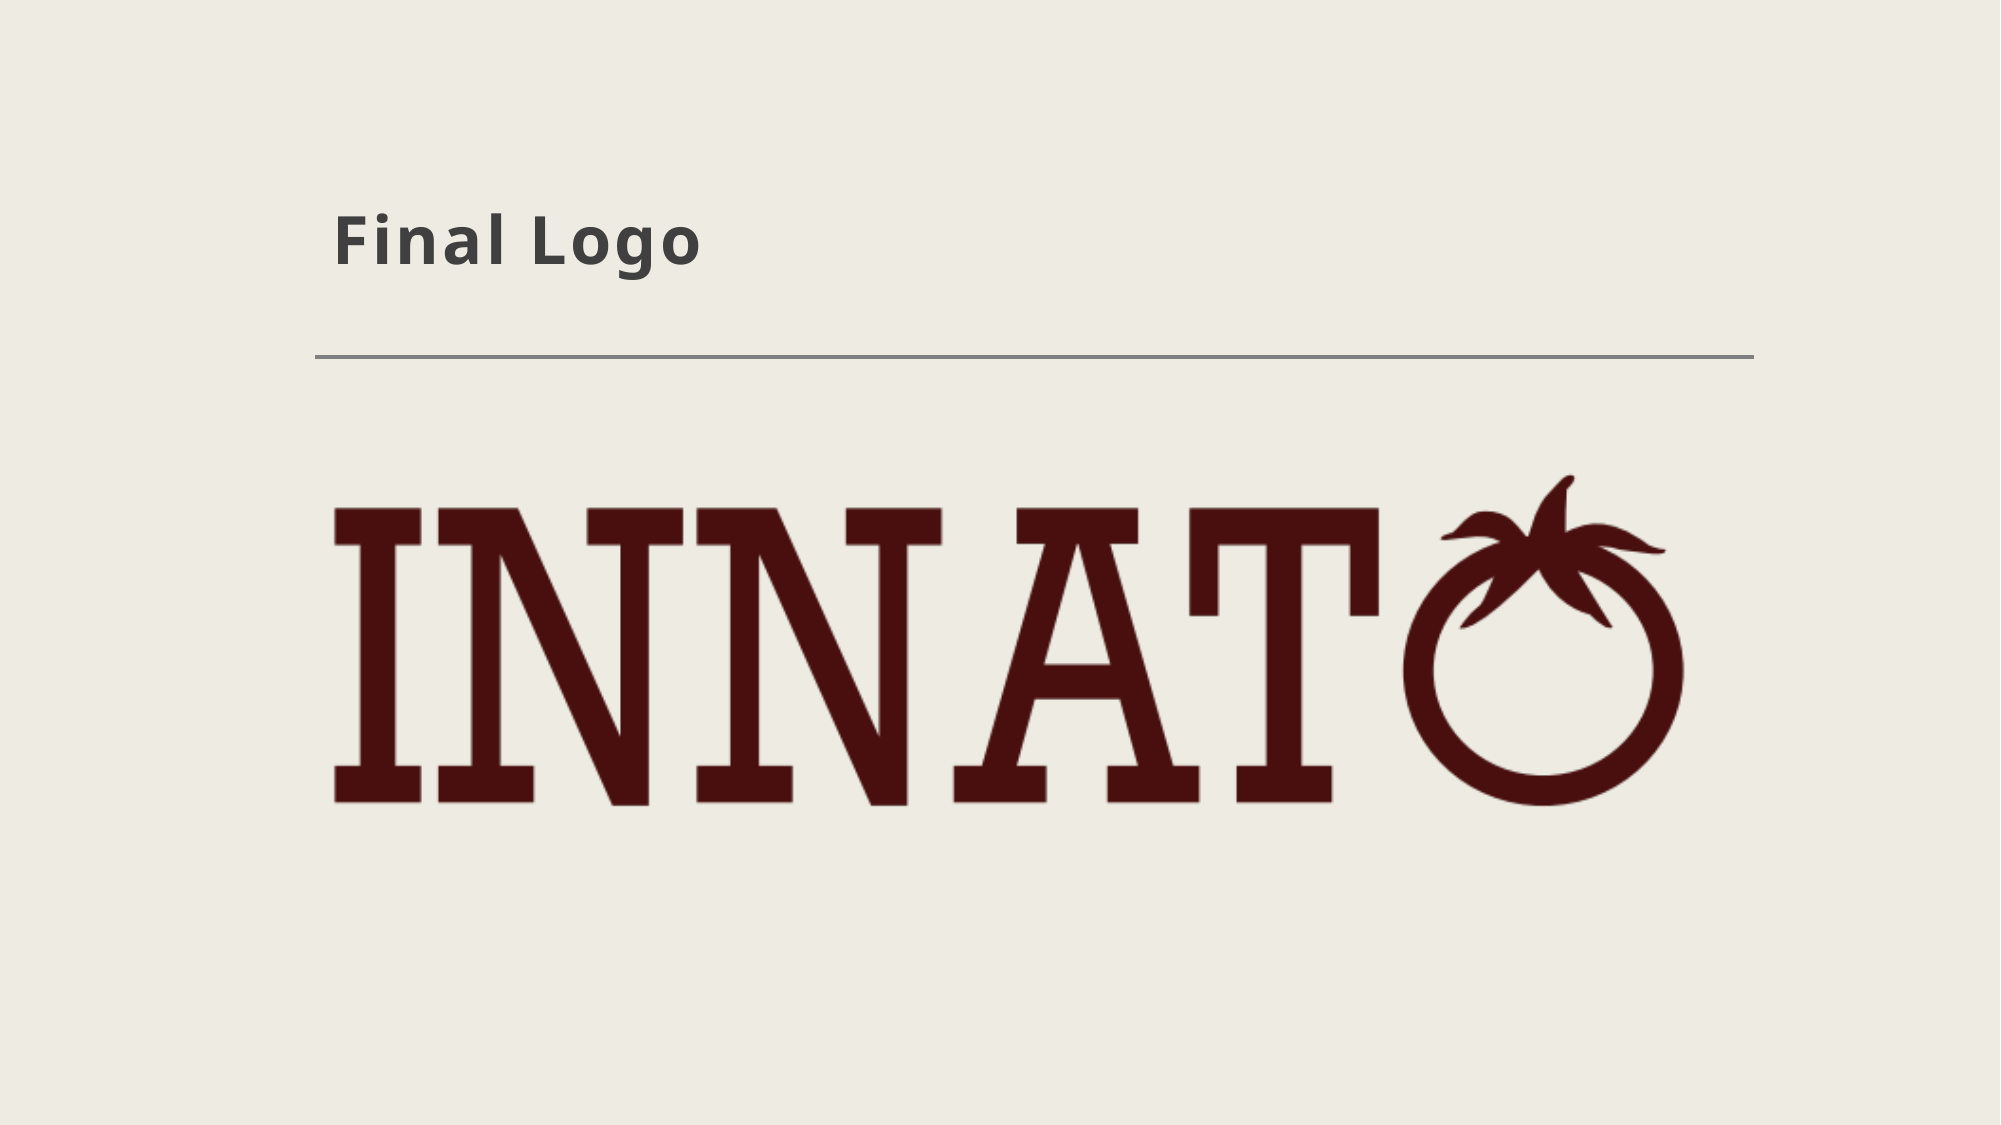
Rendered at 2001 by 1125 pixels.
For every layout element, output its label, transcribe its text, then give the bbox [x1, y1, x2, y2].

title Final Logo [315, 72, 1754, 294]
picture [0, 398, 2000, 883]
